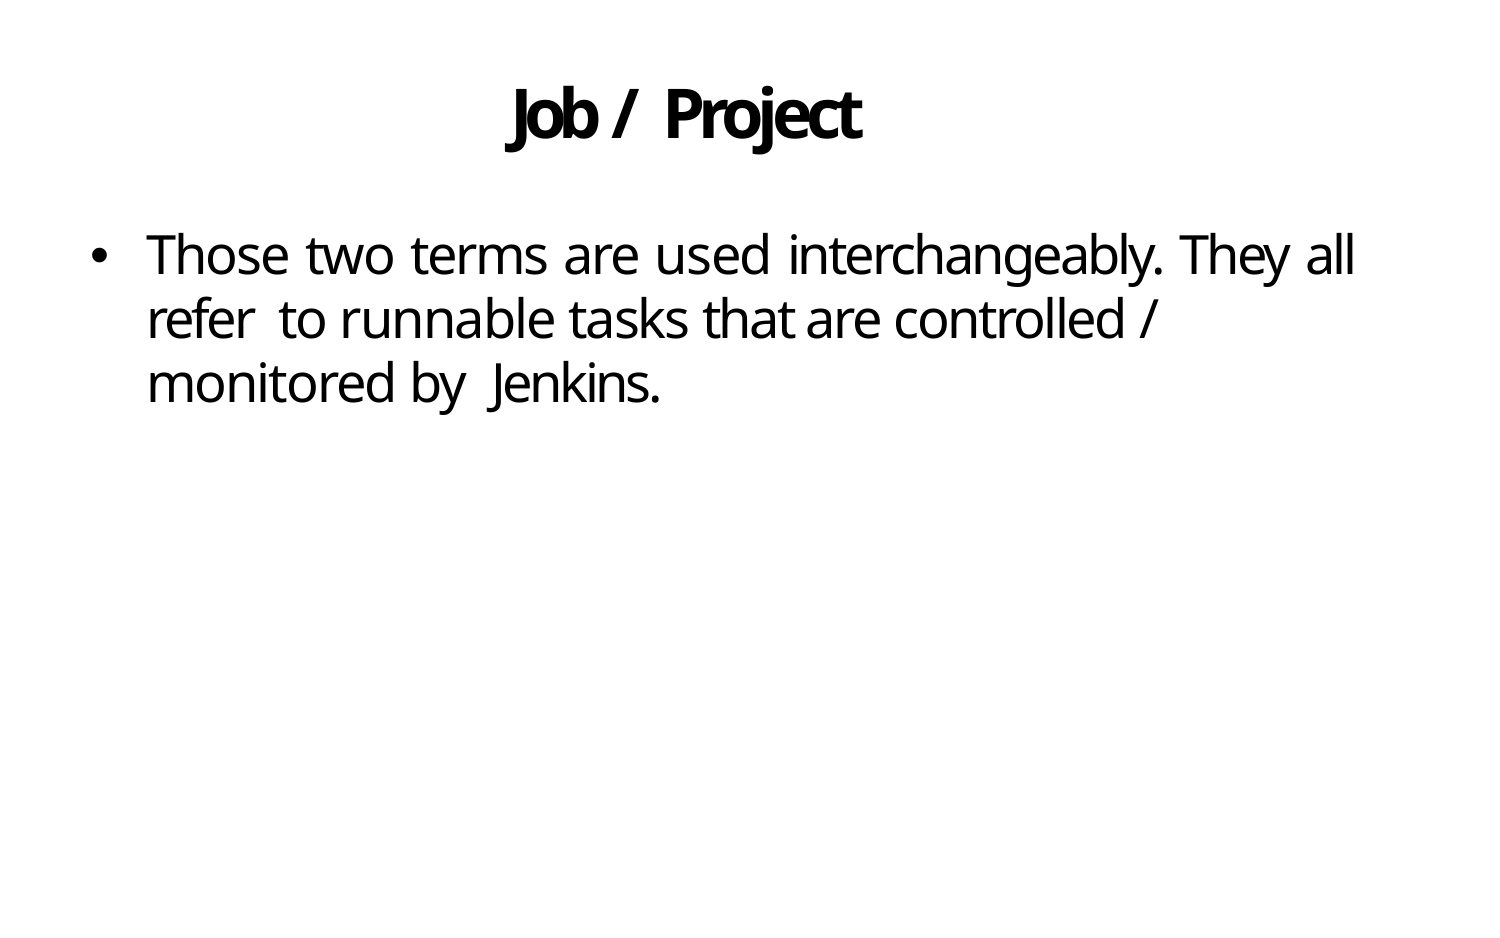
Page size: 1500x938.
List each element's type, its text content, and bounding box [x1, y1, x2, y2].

text_box Those two terms are used interchangeably. They all refer to runnable tasks that are controlled / monitored by Jenkins. [87, 220, 1392, 416]
title Job / Project [508, 30, 992, 190]
